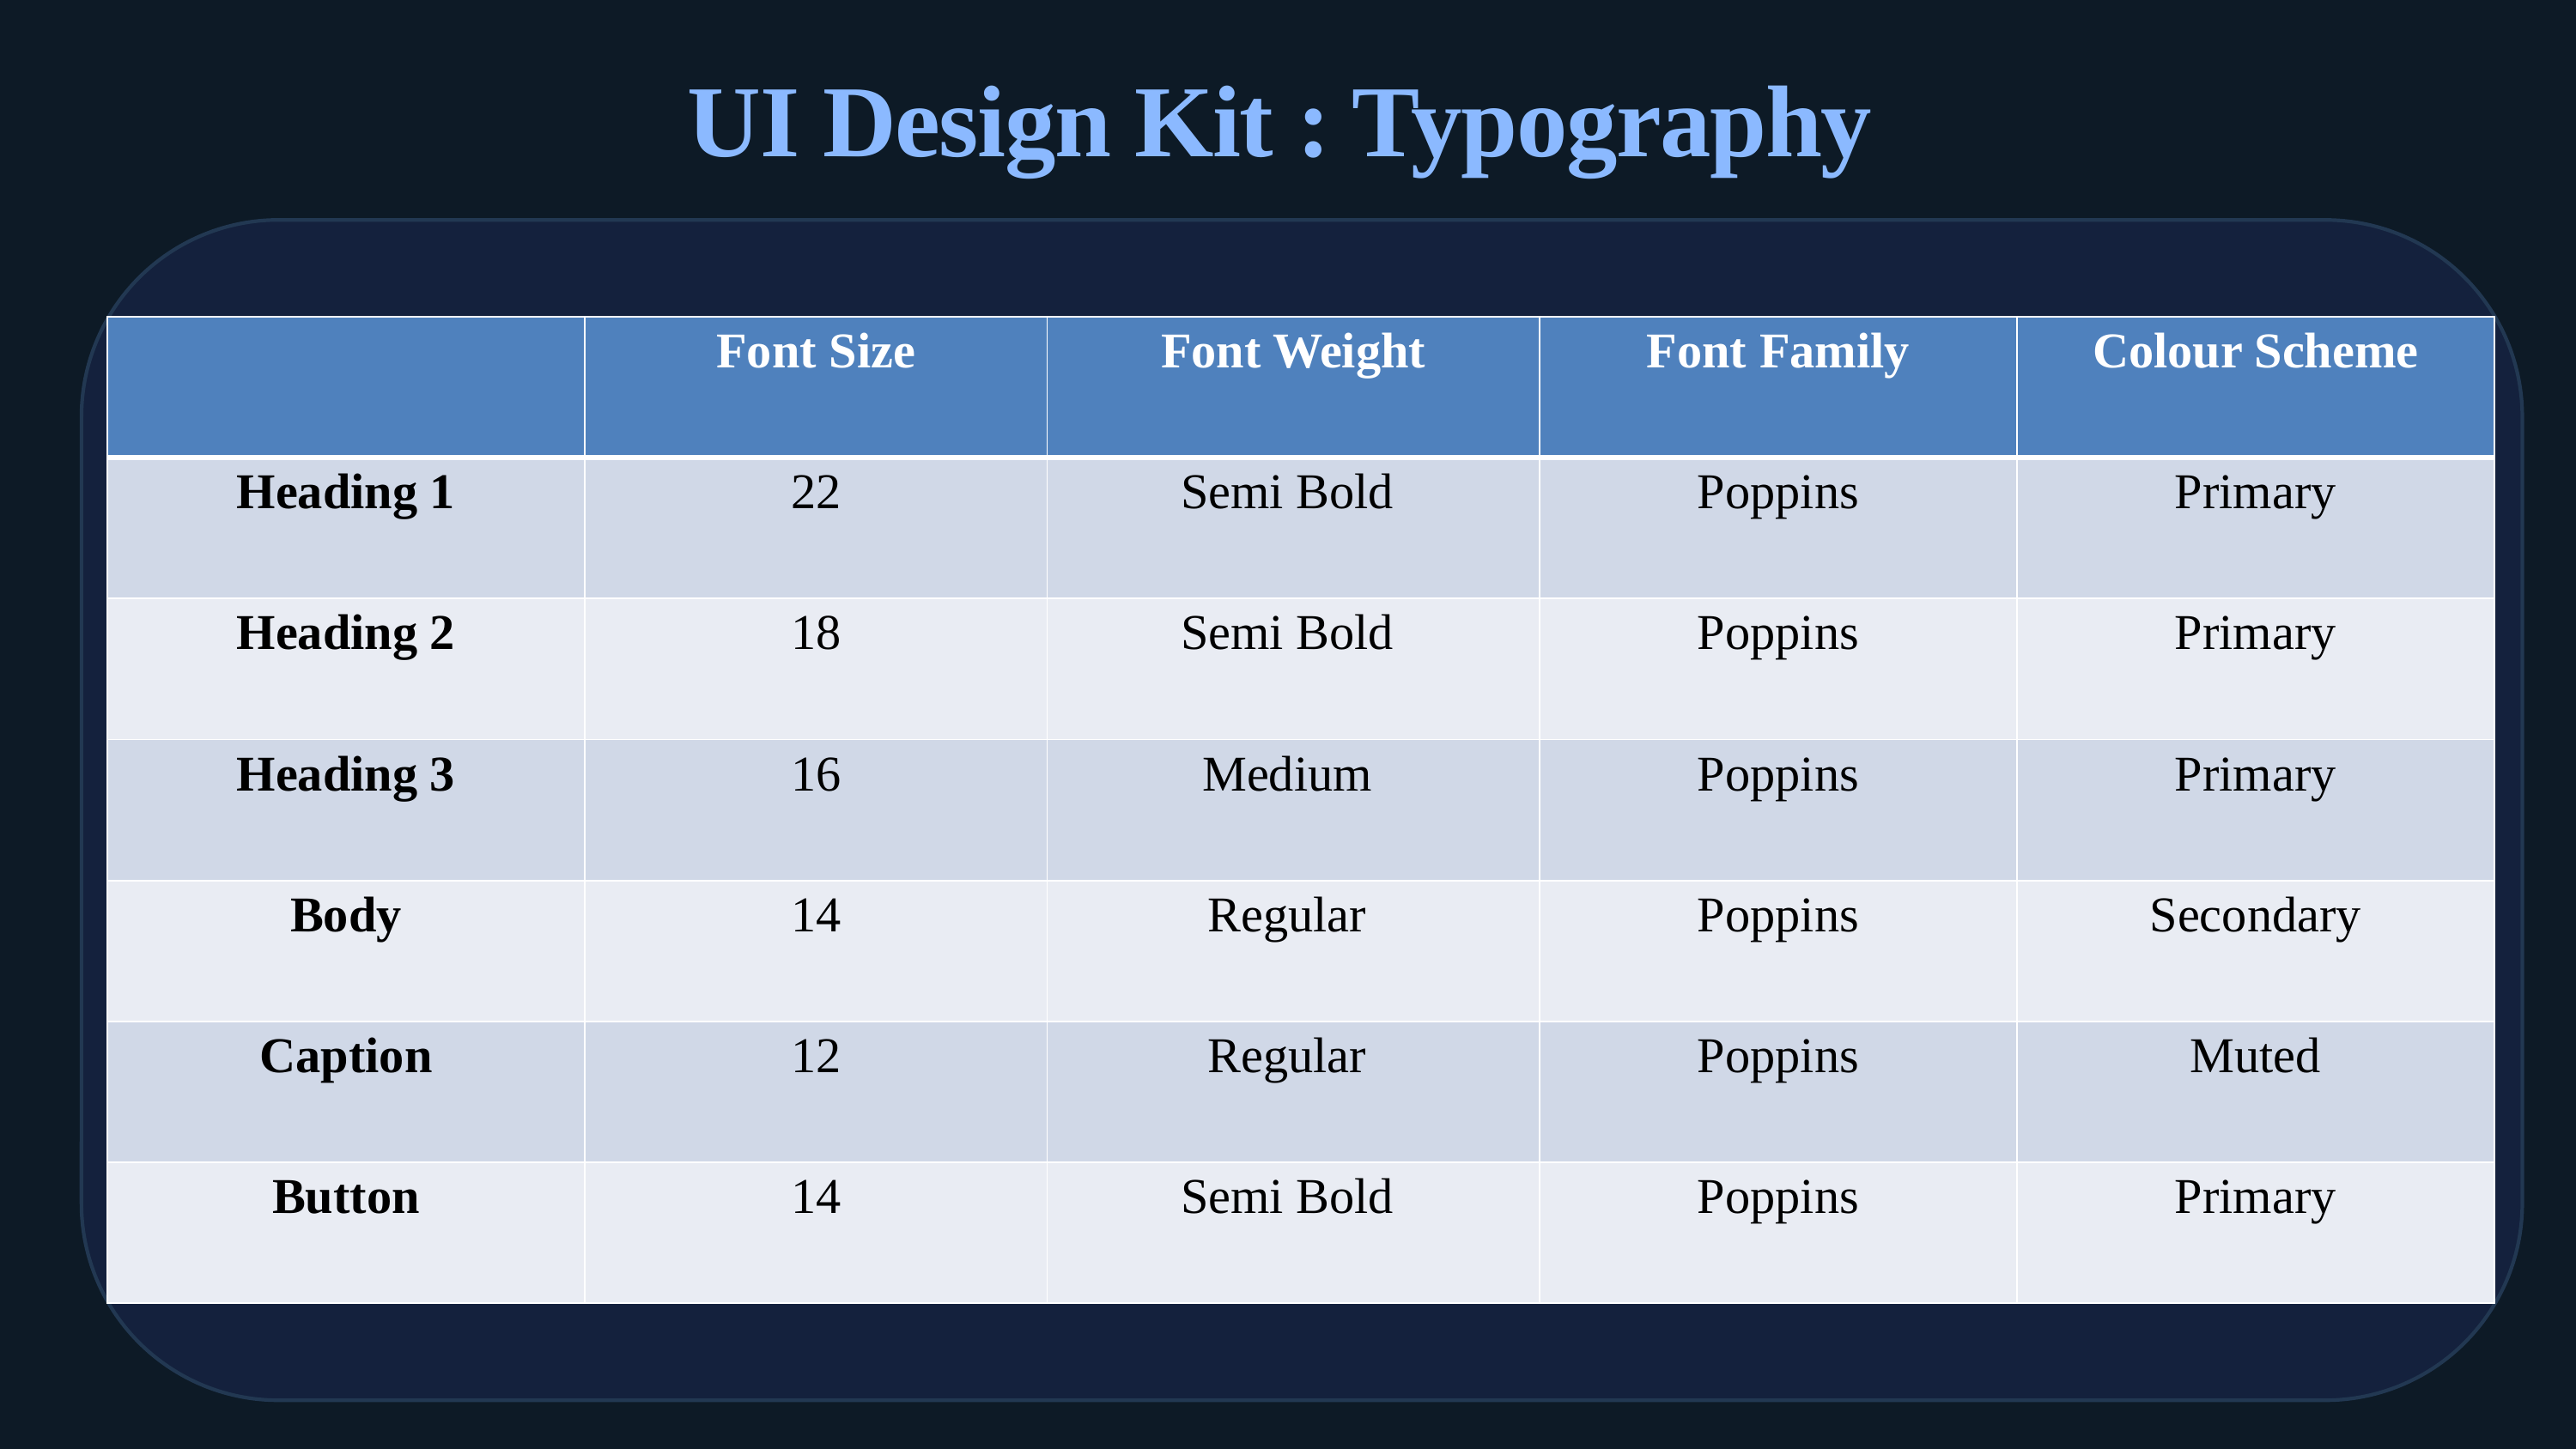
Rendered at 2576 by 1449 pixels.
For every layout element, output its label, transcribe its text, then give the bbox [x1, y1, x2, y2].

text_box UI Design Kit : Typography [674, 48, 1902, 184]
table_cell Semi Bold [1048, 1163, 1539, 1302]
table_cell Poppins [1540, 1163, 2016, 1302]
table_cell 14 [586, 1163, 1047, 1302]
table_cell Poppins [1540, 1022, 2016, 1161]
table_cell Medium [1048, 740, 1539, 880]
table_cell Poppins [1540, 882, 2016, 1021]
table_cell Heading 2 [108, 599, 584, 739]
table_cell Muted [2018, 1022, 2494, 1161]
table_cell Body [108, 882, 584, 1021]
table_cell Semi Bold [1048, 460, 1539, 597]
table_cell 12 [586, 1022, 1047, 1161]
table_cell Poppins [1540, 740, 2016, 880]
table_cell 18 [586, 599, 1047, 739]
table_header Colour Scheme [2018, 318, 2494, 455]
table_cell Button [108, 1163, 584, 1302]
table_cell Heading 3 [108, 740, 584, 880]
table_header Font Size [586, 318, 1047, 455]
table_cell Secondary [2018, 882, 2494, 1021]
table_cell Primary [2018, 740, 2494, 880]
table_cell Primary [2018, 599, 2494, 739]
table_cell Caption [108, 1022, 584, 1161]
table_cell 14 [586, 882, 1047, 1021]
table_header Font Family [1540, 318, 2016, 455]
table_cell Poppins [1540, 599, 2016, 739]
table_cell Heading 1 [108, 460, 584, 597]
table_header Font Weight [1048, 318, 1539, 455]
table_cell Poppins [1540, 460, 2016, 597]
table_cell 16 [586, 740, 1047, 880]
text_box [79, 218, 2524, 1403]
table_header [108, 318, 584, 455]
table_cell Semi Bold [1048, 599, 1539, 739]
table_cell Regular [1048, 882, 1539, 1021]
table_cell Primary [2018, 1163, 2494, 1302]
table_cell 22 [586, 460, 1047, 597]
table_cell Regular [1048, 1022, 1539, 1161]
table_cell Primary [2018, 460, 2494, 597]
